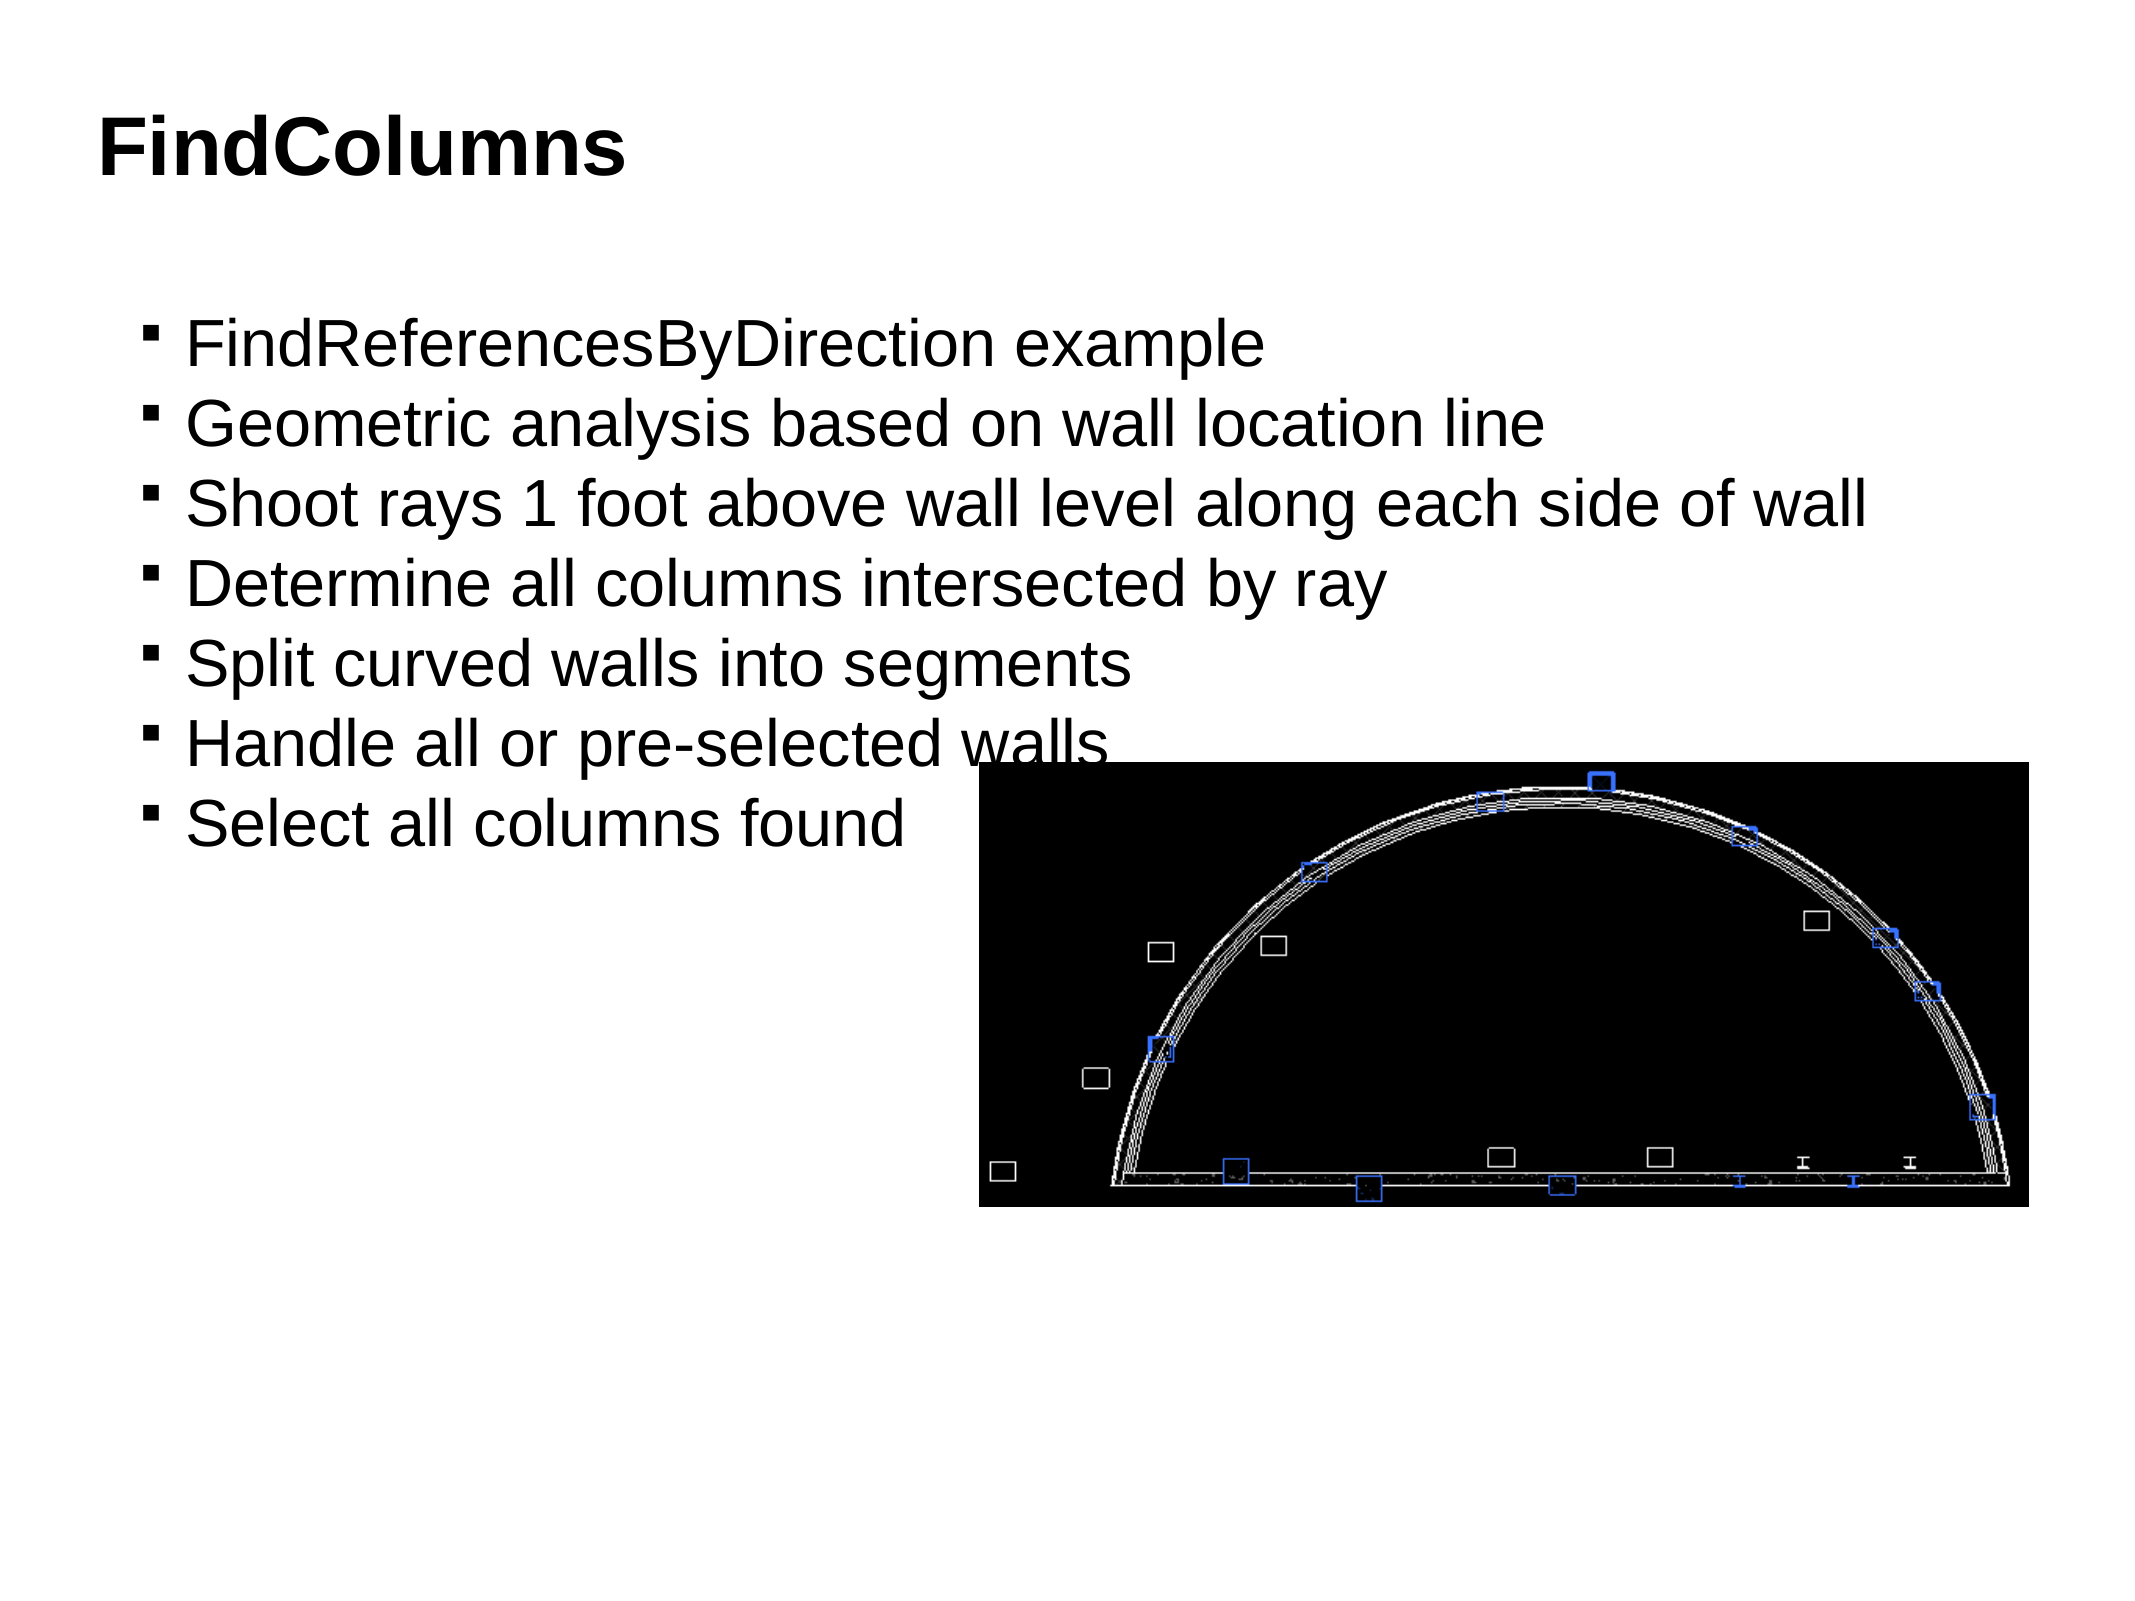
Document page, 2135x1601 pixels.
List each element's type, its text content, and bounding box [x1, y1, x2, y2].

list FindReferencesByDirection example Geometric analysis based on wall location line Shoot rays 1 foot above wall level along each side of wall Determine all columns intersected by ray Split curved walls into segments Handle all or pre-selected walls Select all columns found [91, 299, 1950, 1014]
title FindColumns [96, 59, 2028, 226]
picture [979, 762, 2029, 1207]
